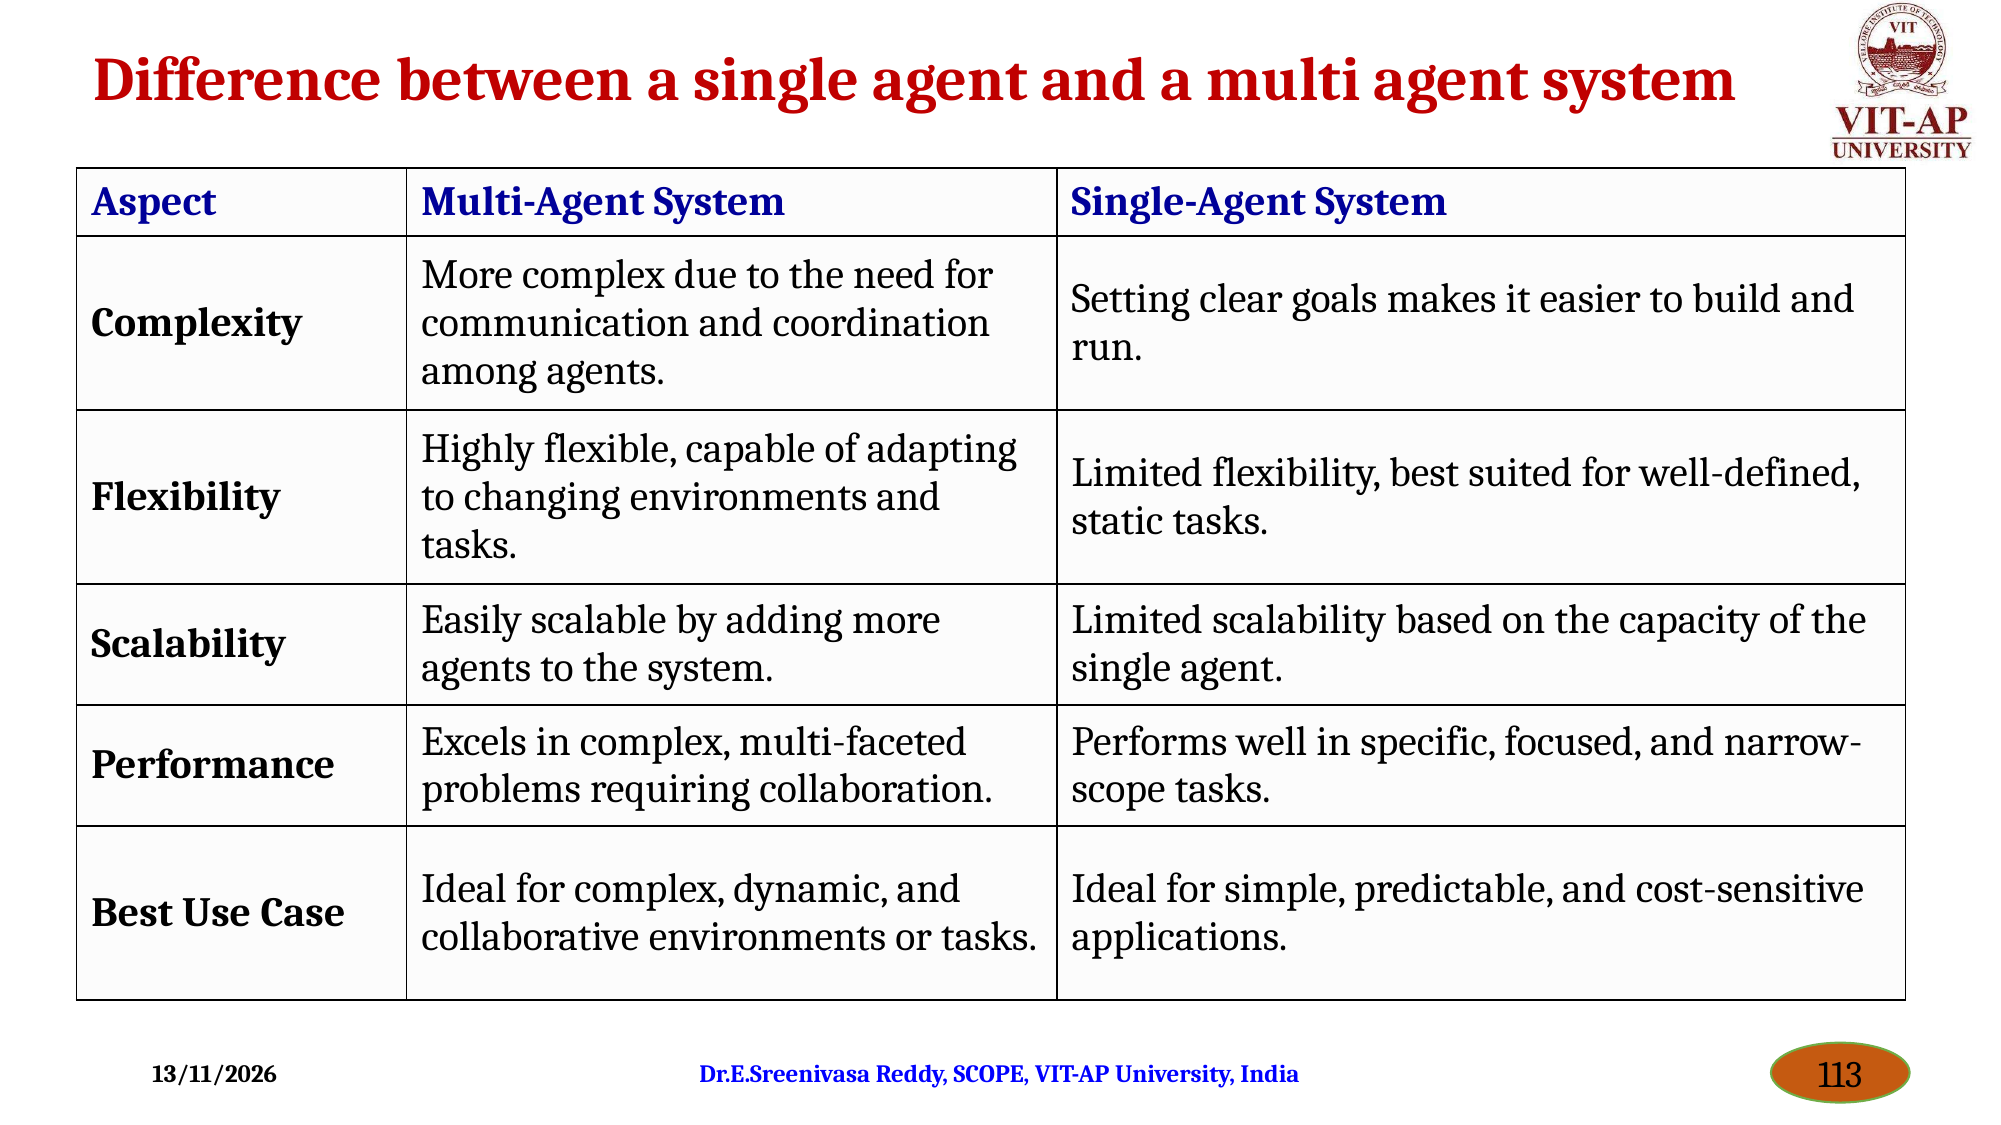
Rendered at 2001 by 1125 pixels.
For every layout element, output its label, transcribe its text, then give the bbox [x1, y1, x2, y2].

text_box 113 [1769, 1041, 1911, 1104]
picture [1811, 0, 2000, 189]
table_cell Limited flexibility, best suited for well-defined, static tasks. [1058, 411, 1905, 583]
table_cell Highly flexible, capable of adapting to changing environments and tasks. [407, 411, 1056, 583]
table_cell Scalability [77, 585, 406, 704]
table_cell Performance [77, 706, 406, 825]
table_cell Flexibility [77, 411, 406, 583]
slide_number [137, 1042, 588, 1103]
table_header Aspect [77, 169, 406, 235]
table_cell Easily scalable by adding more agents to the system. [407, 585, 1056, 704]
table_cell Limited scalability based on the capacity of the single agent. [1058, 585, 1905, 704]
table_cell Complexity [77, 237, 406, 409]
table_cell Ideal for complex, dynamic, and collaborative environments or tasks. [407, 827, 1056, 999]
title Difference between a single agent and a multi agent system [45, 22, 1771, 133]
table_header Multi-Agent System [407, 169, 1056, 235]
table_cell More complex due to the need for communication and coordination among agents. [407, 237, 1056, 409]
table_cell Best Use Case [77, 827, 406, 999]
table_header Single-Agent System [1058, 169, 1905, 235]
table_cell Ideal for simple, predictable, and cost-sensitive applications. [1058, 827, 1905, 999]
table_cell Performs well in specific, focused, and narrow-scope tasks. [1058, 706, 1905, 825]
footer Dr.E.Sreenivasa Reddy, SCOPE, VIT-AP University, India [662, 1042, 1338, 1103]
table_cell Setting clear goals makes it easier to build and run. [1058, 237, 1905, 409]
table_cell Excels in complex, multi-faceted problems requiring collaboration. [407, 706, 1056, 825]
